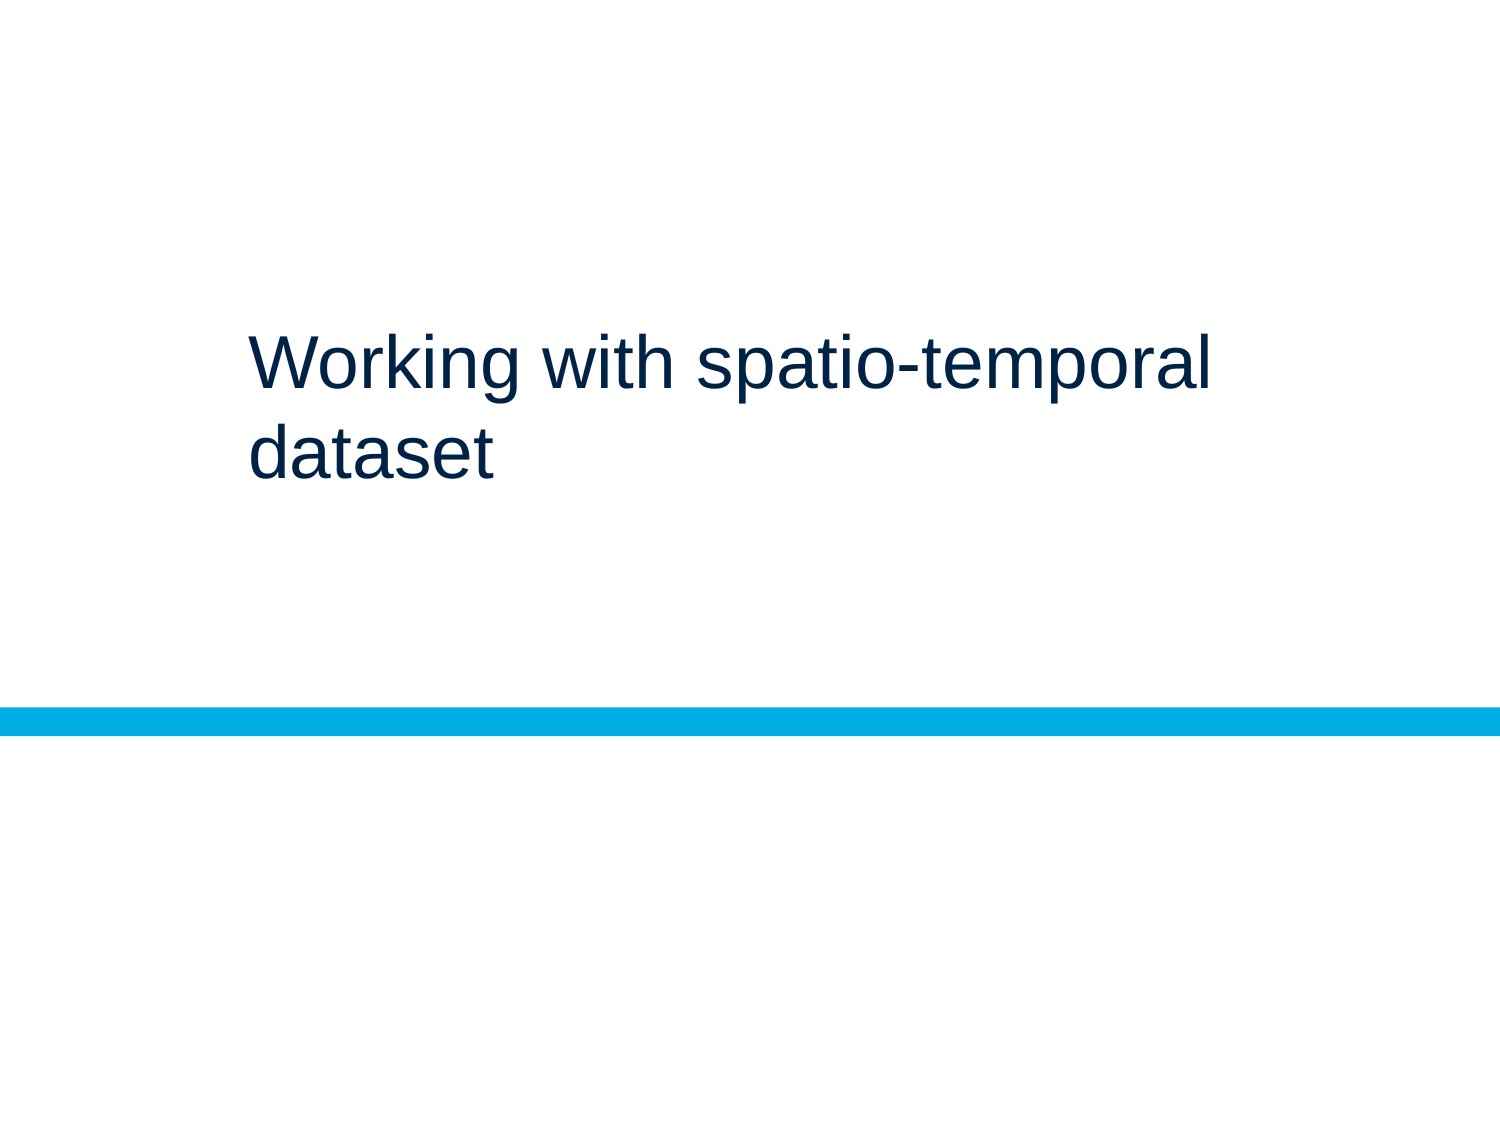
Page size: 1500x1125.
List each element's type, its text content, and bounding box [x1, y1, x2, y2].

title Working with spatio-temporal dataset [248, 195, 1392, 495]
